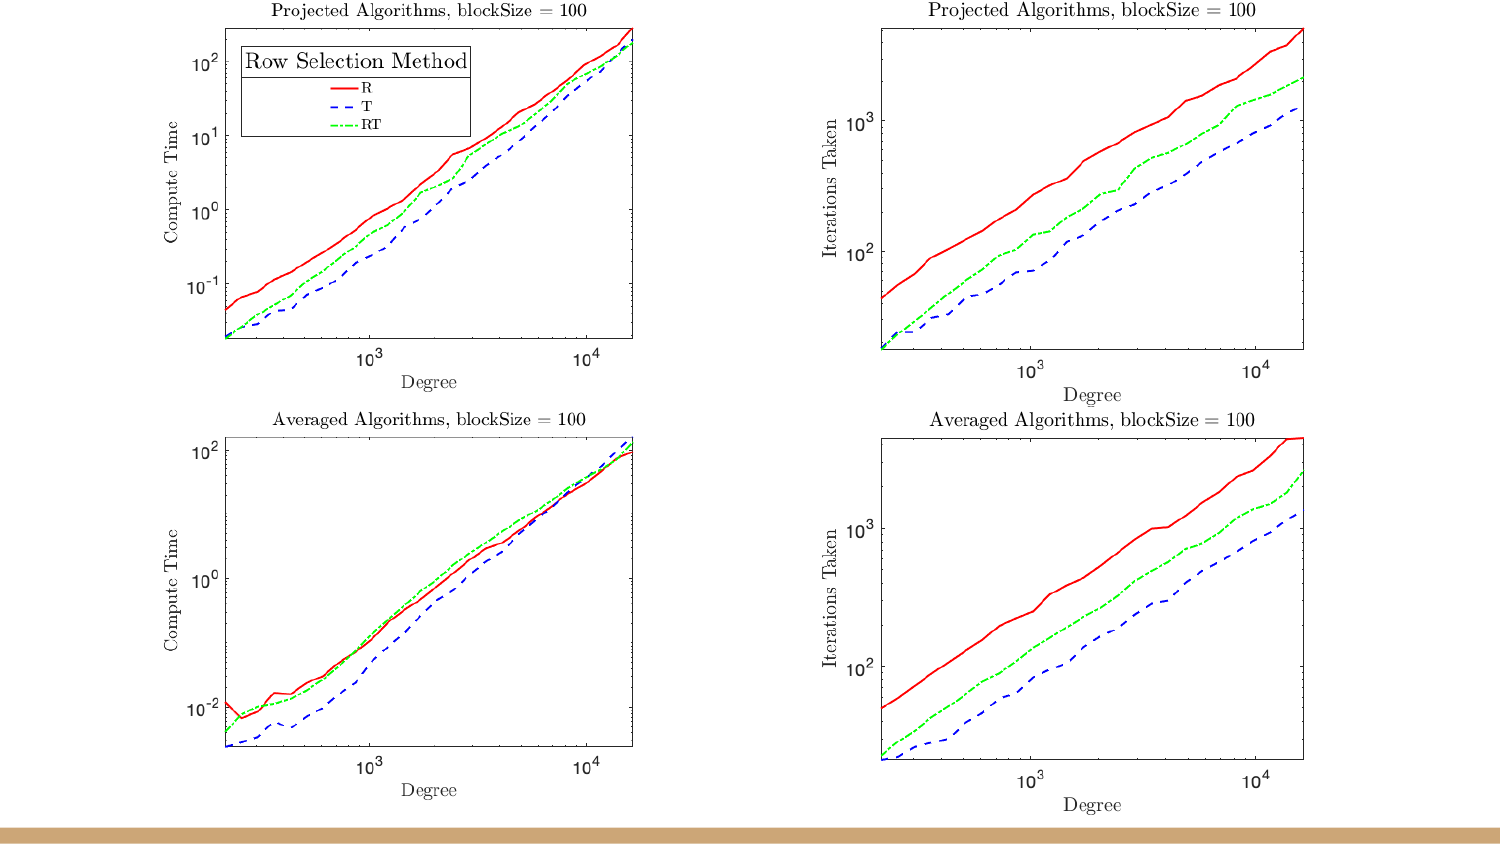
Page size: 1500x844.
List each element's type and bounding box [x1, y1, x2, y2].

picture [156, 406, 683, 802]
picture [809, 0, 1355, 816]
picture [156, 0, 683, 393]
